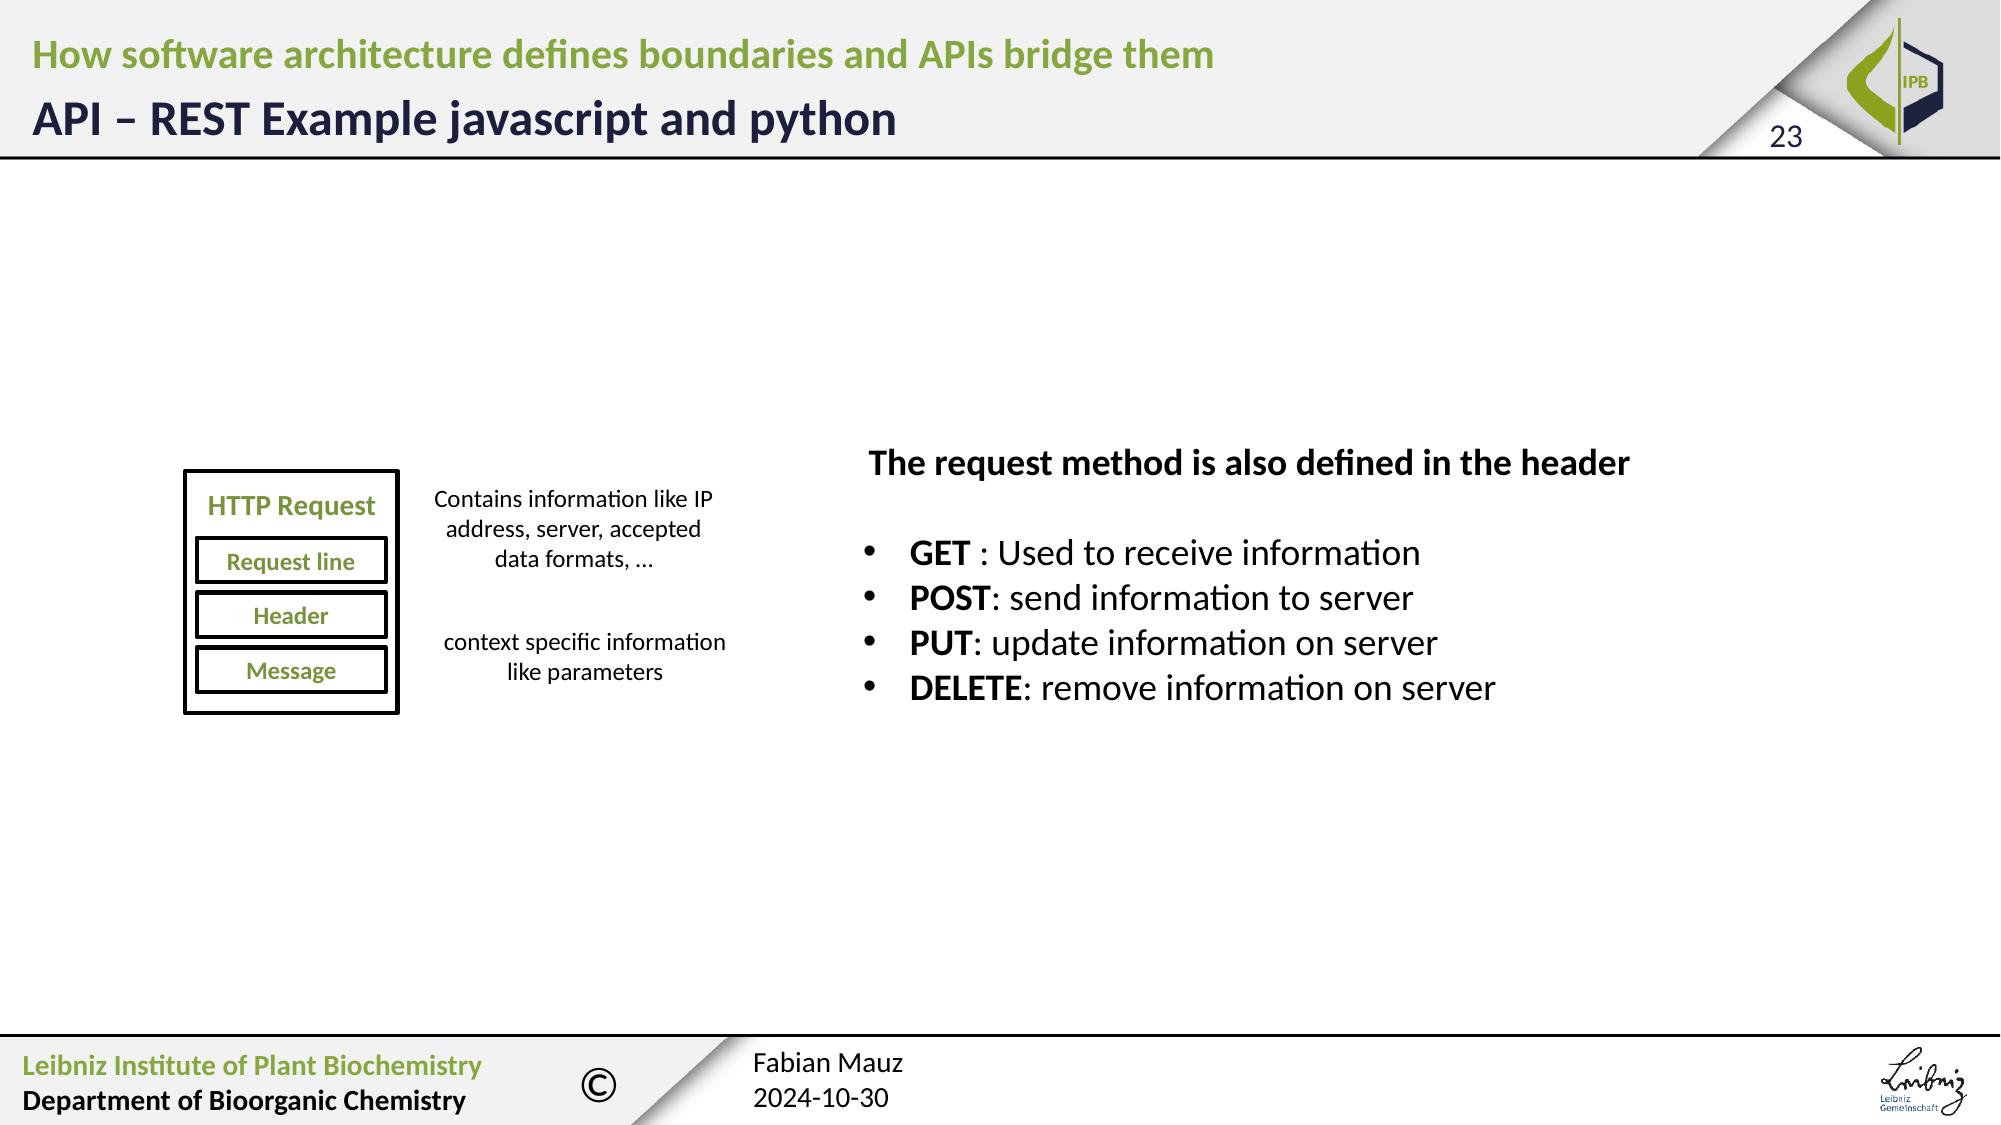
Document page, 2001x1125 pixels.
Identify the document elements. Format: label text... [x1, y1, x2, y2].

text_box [184, 470, 751, 714]
picture [0, 0, 2001, 1125]
list How software architecture defines boundaries and APIs bridge them [17, 19, 1237, 79]
list API – REST Example javascript and python [17, 79, 1223, 149]
text_box The request method is also defined in the header GET : Used to receive information POST: send information to server PUT: update information on server DELETE: remove information on server [848, 430, 1652, 716]
